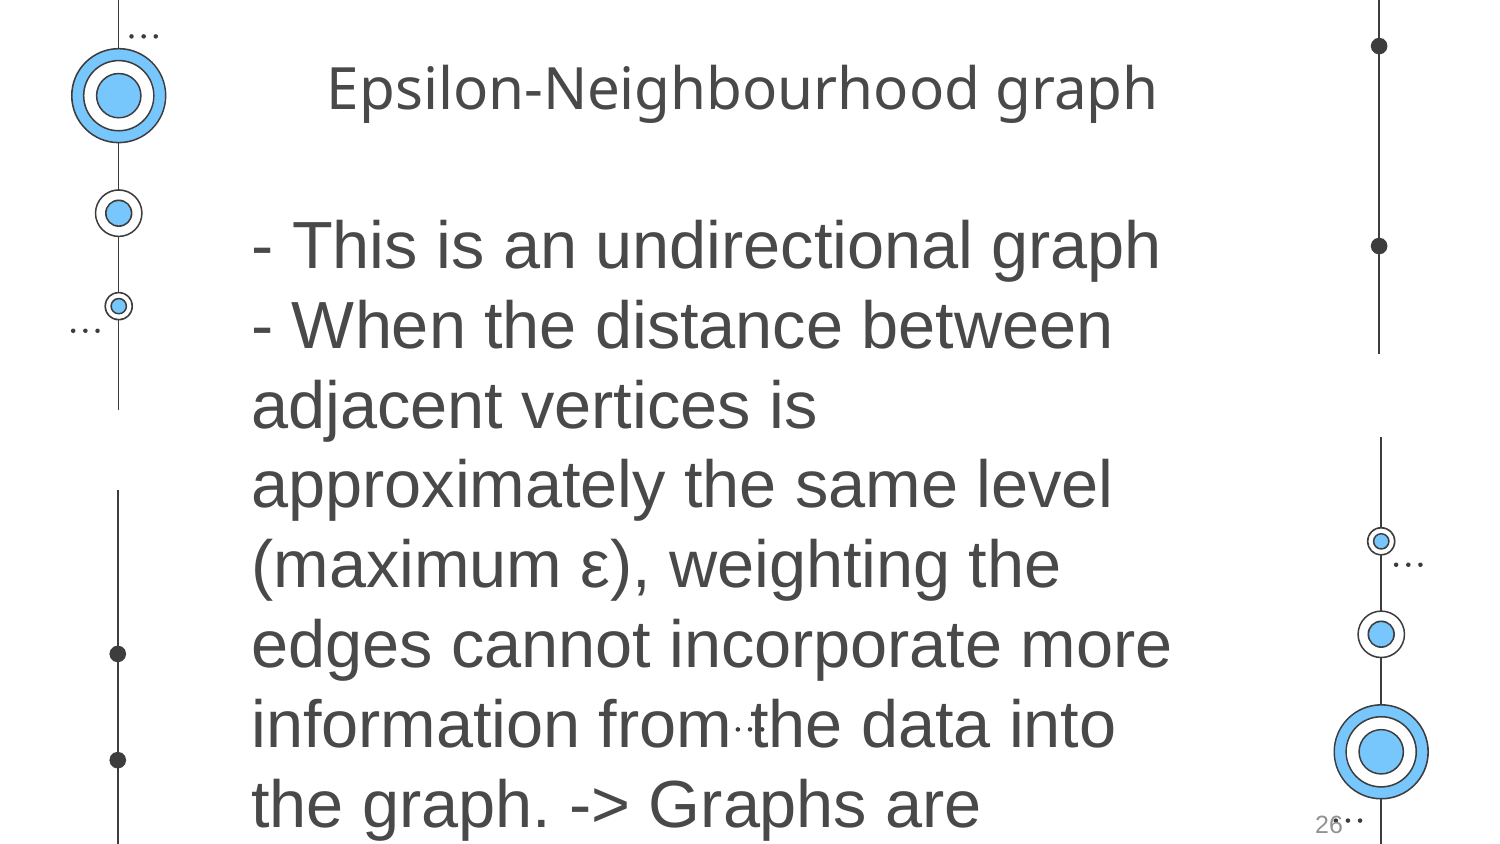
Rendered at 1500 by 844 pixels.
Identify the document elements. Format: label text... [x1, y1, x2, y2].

subtitle - This is an undirectional graph - When the distance between adjacent vertices is approximately the same level (maximum ε), weighting the edges cannot incorporate more information from the data into the graph. -> Graphs are generally considered to be unweighted graphs - It really hard to choose a suitable ε in Epsilon-neighbourhood graph. - Epsilon-neighbourhood graph cannot connect data points from different data levels [236, 186, 1235, 688]
title Epsilon-Neighbourhood graph [285, 36, 1201, 131]
slide_number 26 [1020, 801, 1359, 844]
